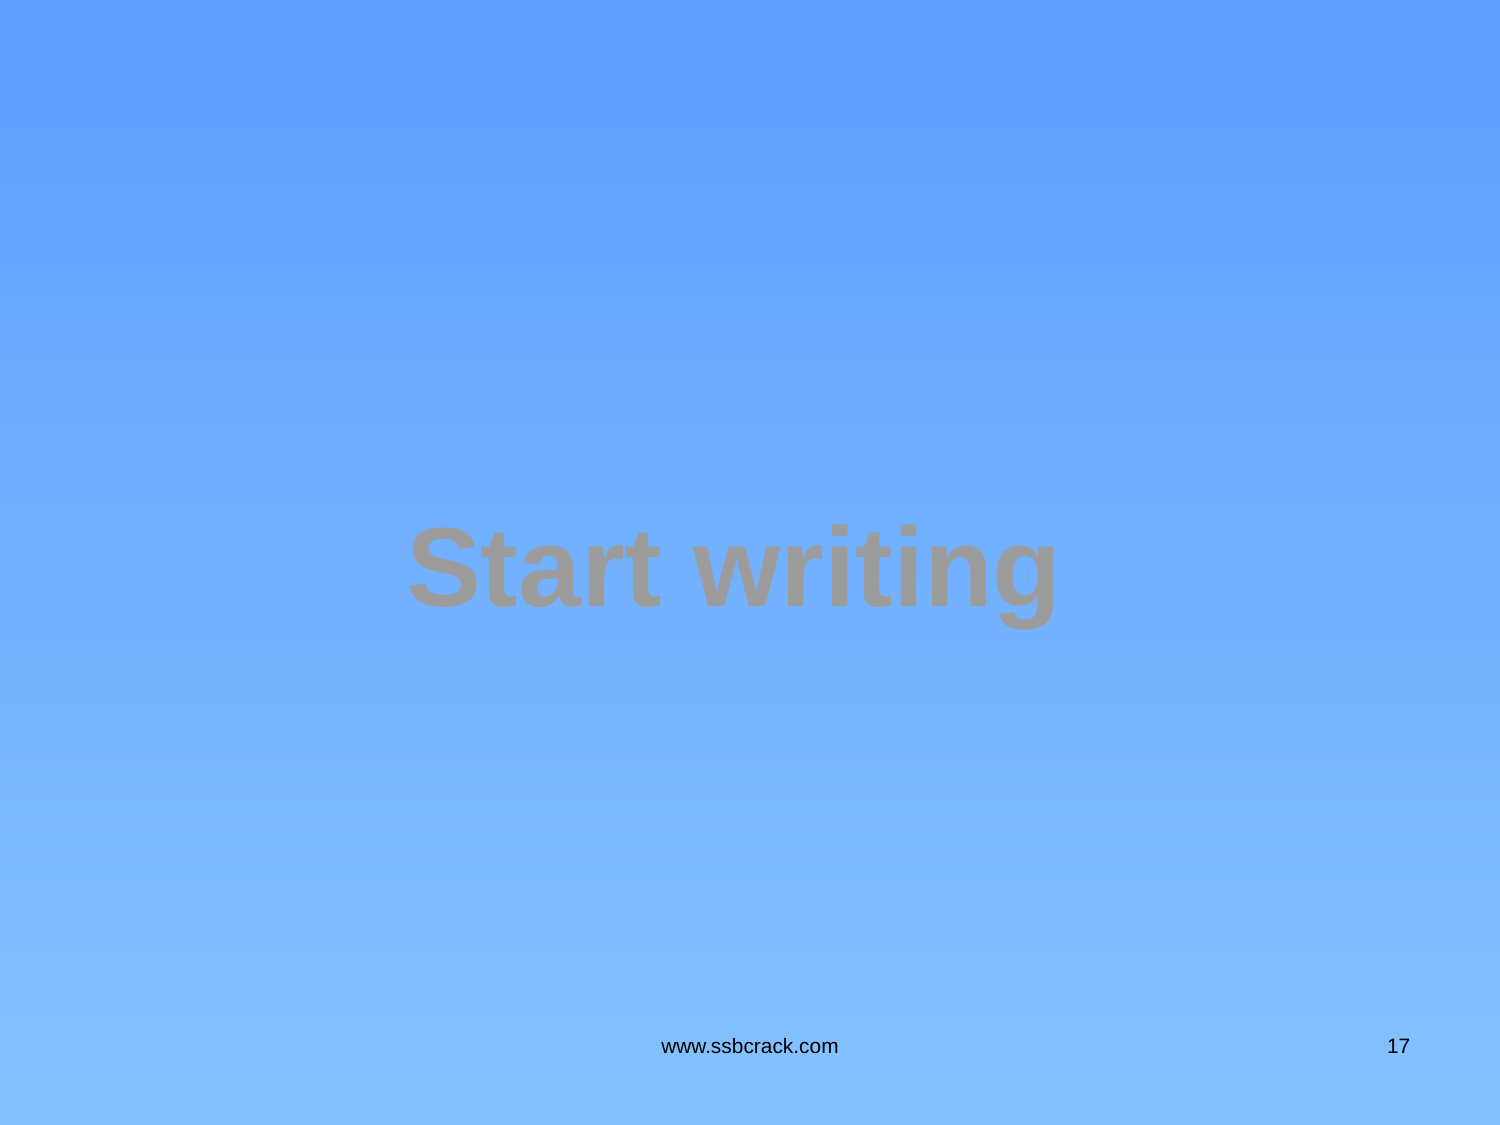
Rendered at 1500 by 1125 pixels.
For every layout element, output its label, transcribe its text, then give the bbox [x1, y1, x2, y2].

slide_number 17 [1074, 1025, 1425, 1100]
footer www.ssbcrack.com [512, 1025, 988, 1100]
text_box Start writing [391, 486, 1109, 637]
